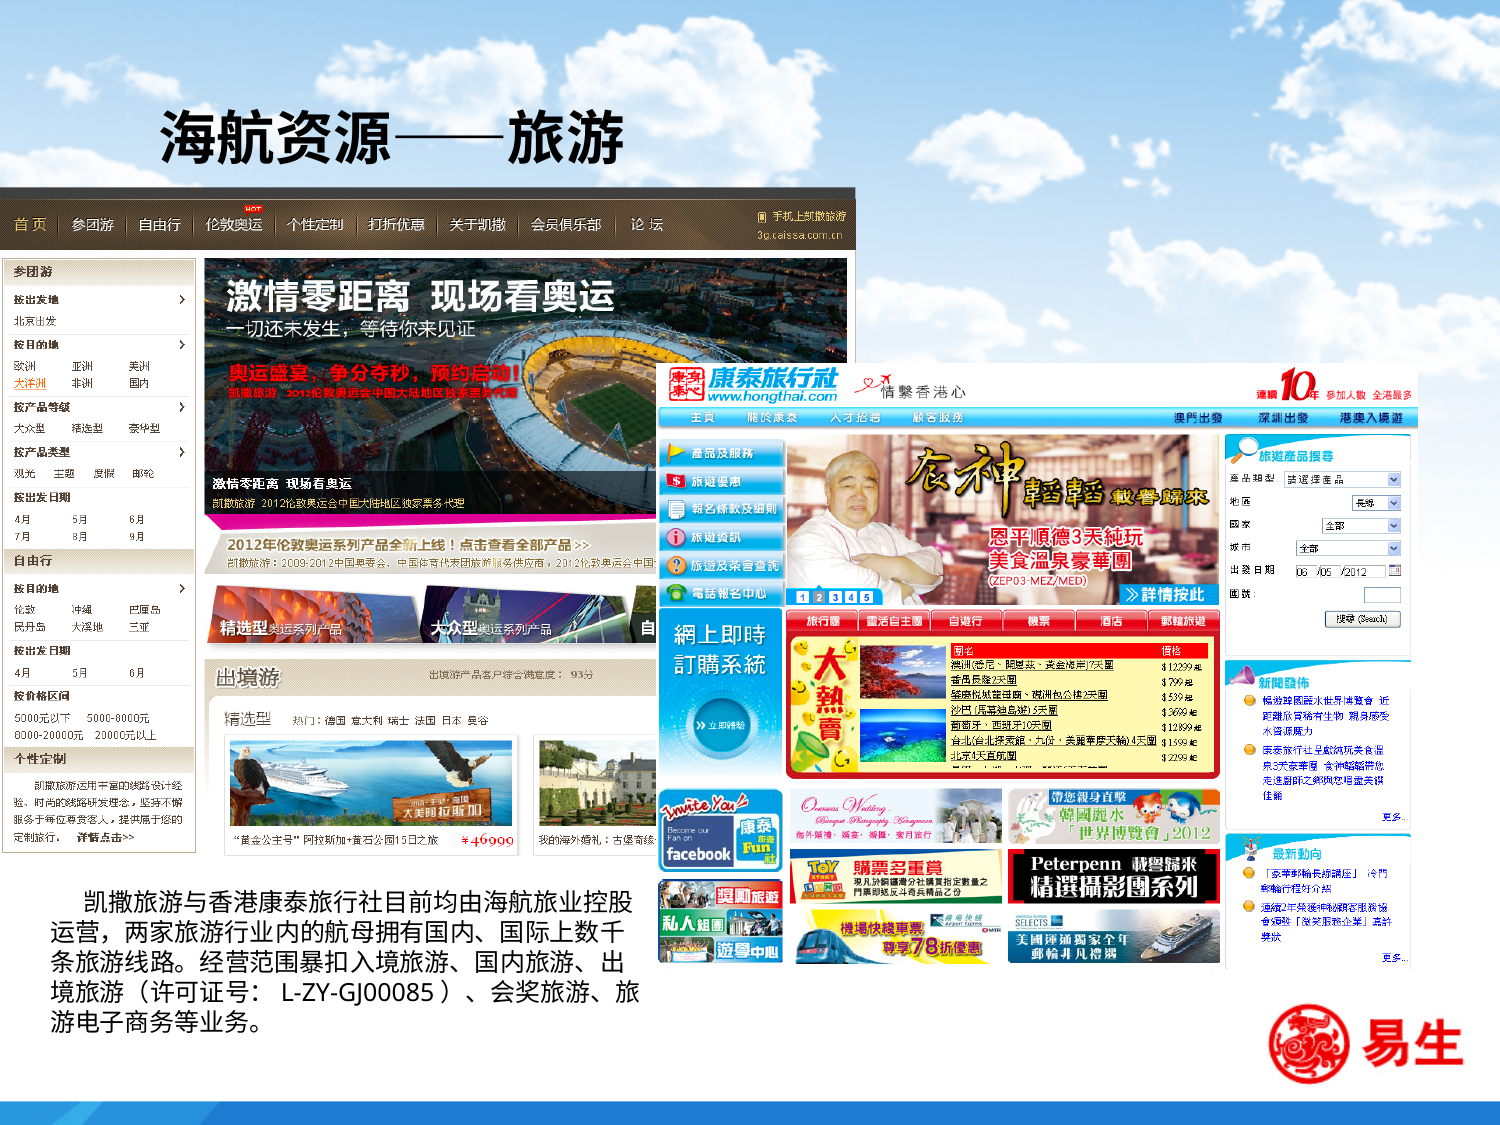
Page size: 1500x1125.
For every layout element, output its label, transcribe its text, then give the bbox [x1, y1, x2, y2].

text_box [0, 93, 856, 198]
text_box 凯撒旅游与香港康泰旅行社目前均由海航旅业控股运营，两家旅游行业内的航母拥有国内、国际上数千条旅游线路。经营范围暴扣入境旅游、国内旅游、出境旅游（许可证号：L-ZY-GJ00085）、会奖旅游、旅游电子商务等业务。 [35, 878, 657, 1044]
picture [0, 0, 1500, 1125]
